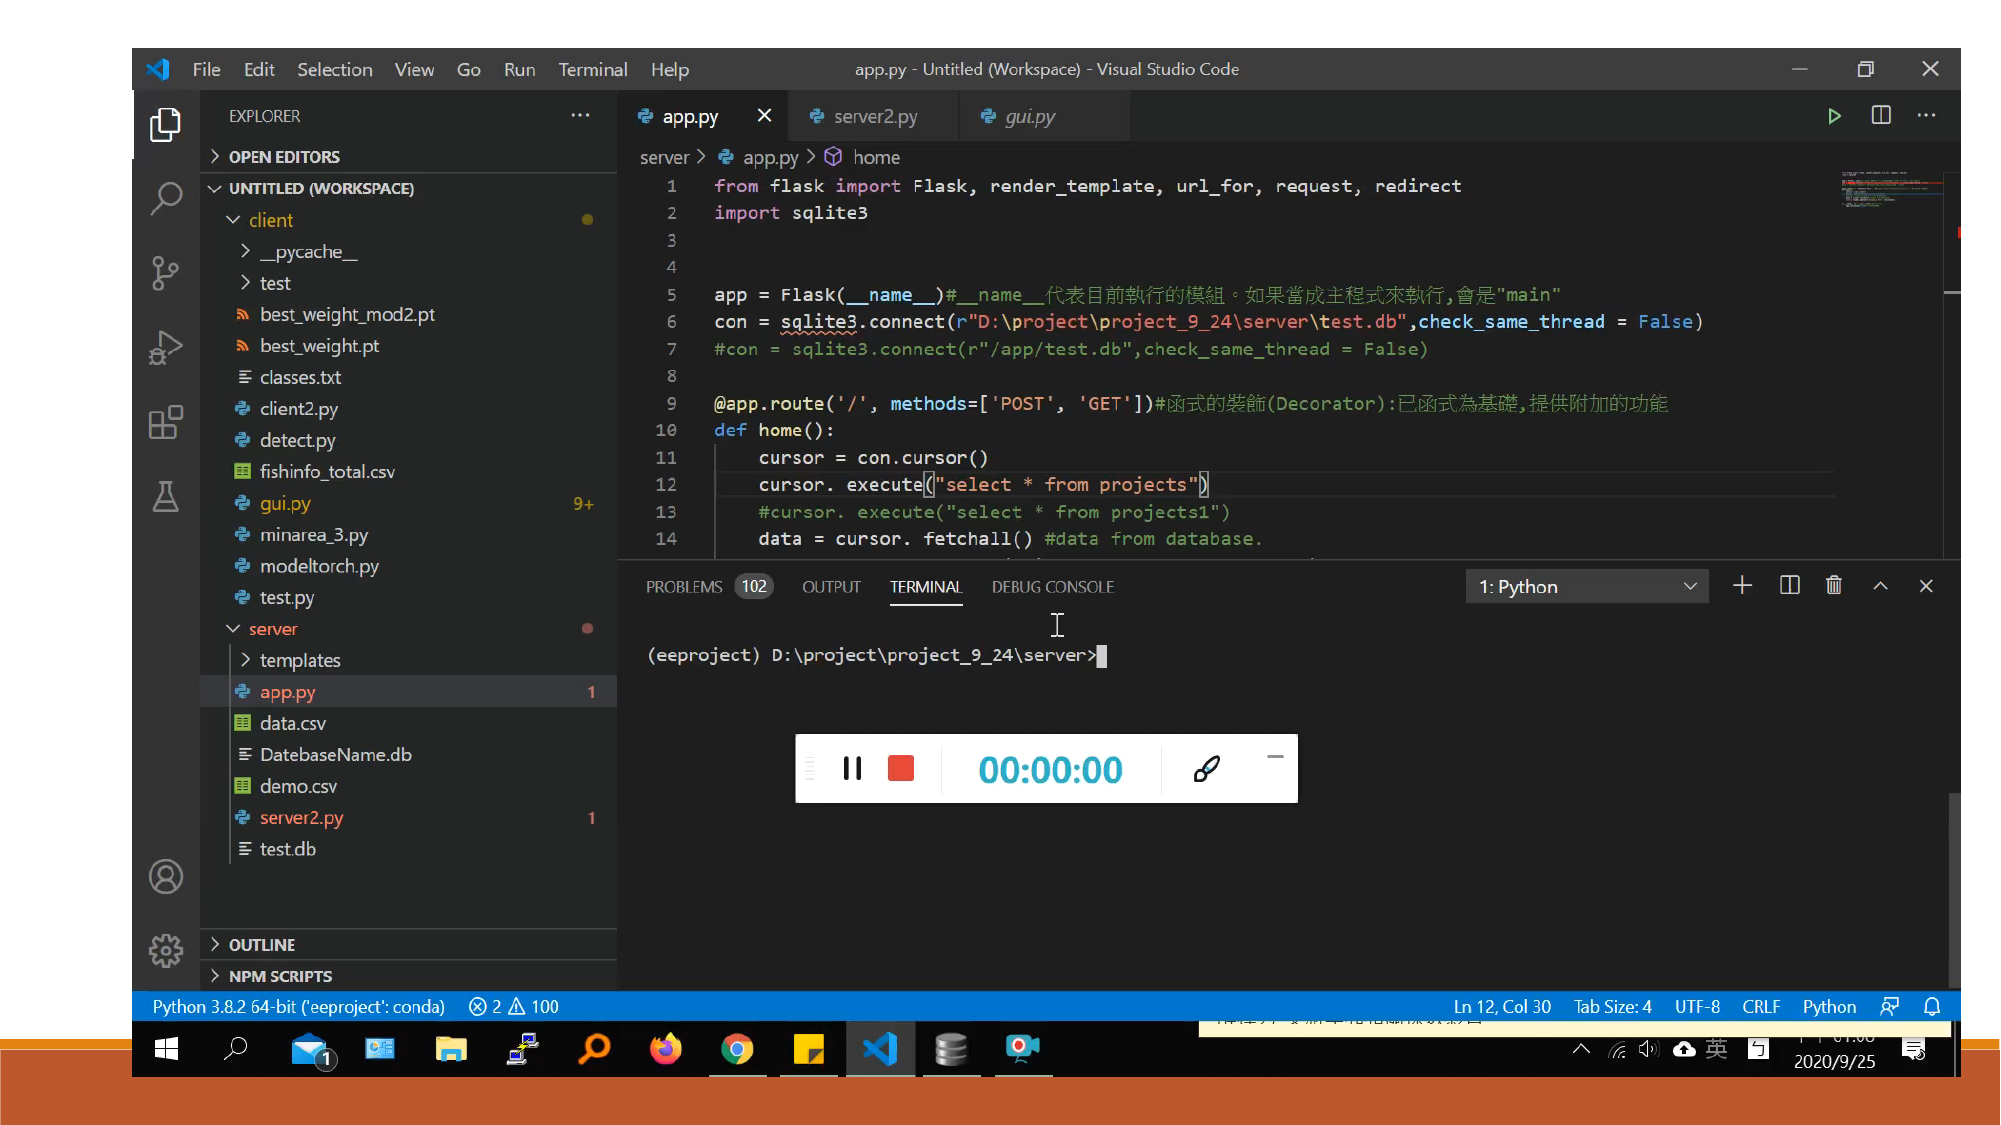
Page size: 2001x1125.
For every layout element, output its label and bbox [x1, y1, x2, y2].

text_box [131, 47, 1962, 1078]
